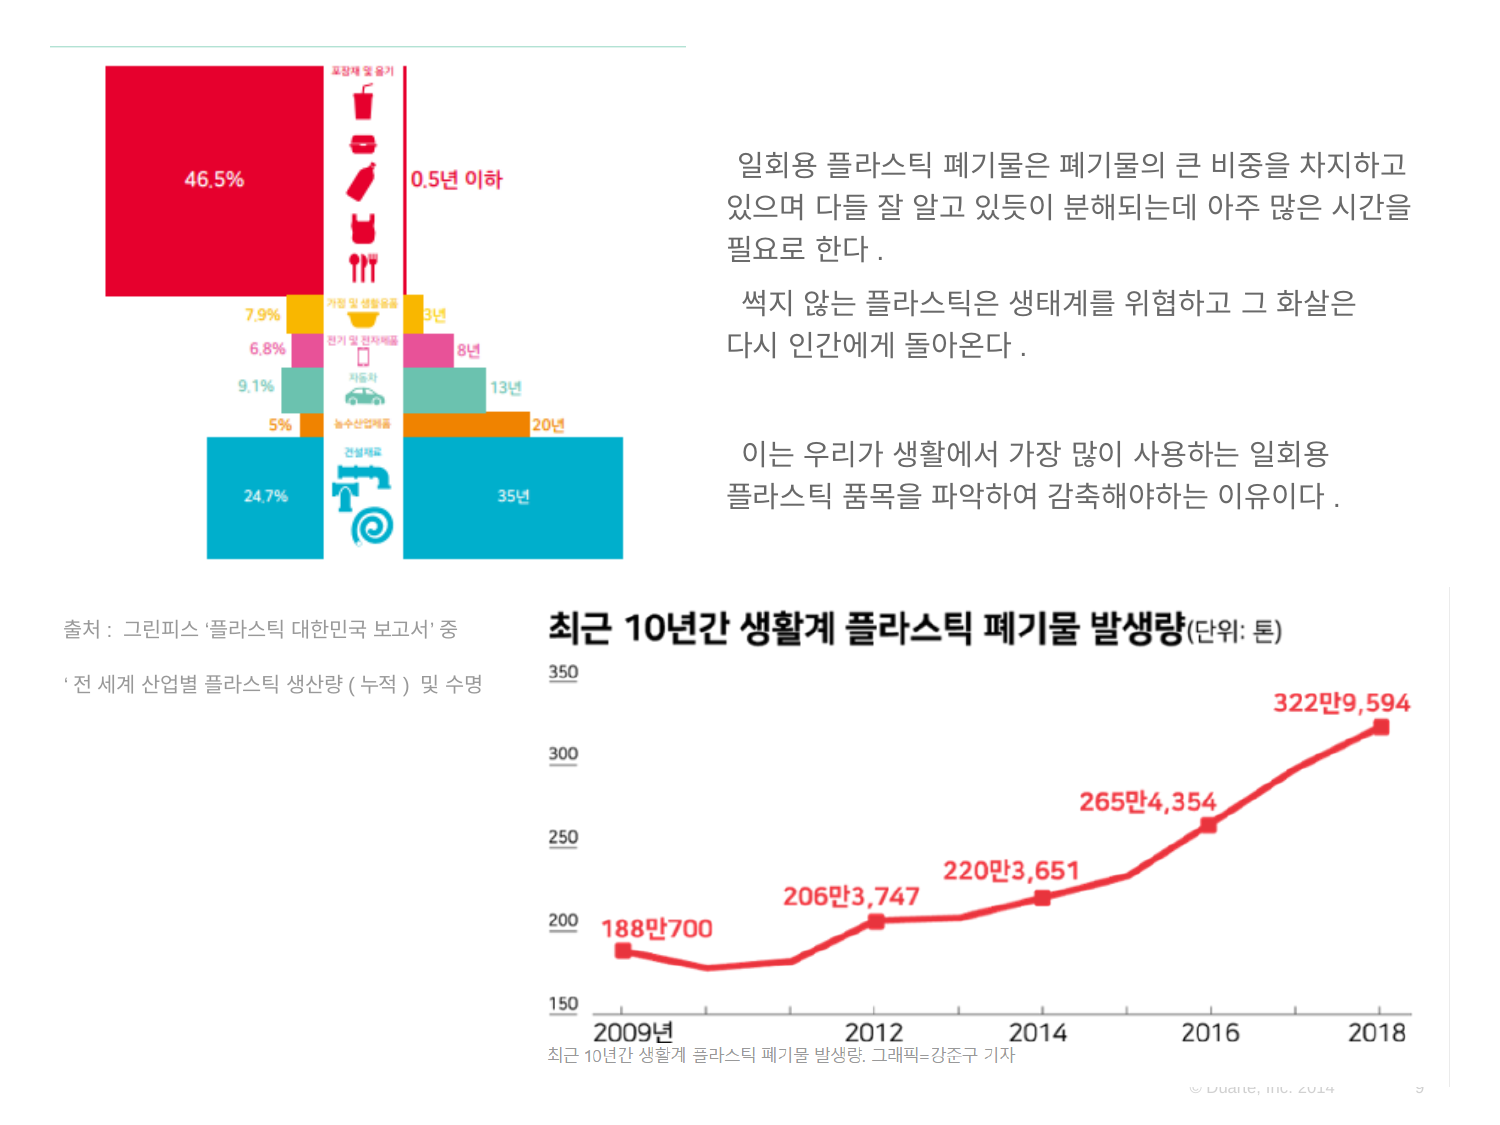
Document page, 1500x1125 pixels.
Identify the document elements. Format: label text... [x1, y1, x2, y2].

picture [49, 46, 686, 573]
picture [535, 587, 1479, 1087]
text_box 출처: 그린피스 ‘플라스틱 대한민국 보고서’ 중 ‘전 세계 산업별 플라스틱 생산량(누적) 및 수명 [48, 596, 530, 741]
text_box 일회용 플라스틱 폐기물은 폐기물의 큰 비중을 차지하고 있으며 다들 잘 알고 있듯이 분해되는데 아주 많은 시간을 필요로 한다. 썩지 않는 플라스틱은 생태계를 위협하고 그 화살은 다시 인간에게 돌아온다. 이는 우리가 생활에서 가장 많이 사용하는 일회용 플라스틱 품목을 파악하여 감축해야하는 이유이다. [711, 125, 1431, 583]
